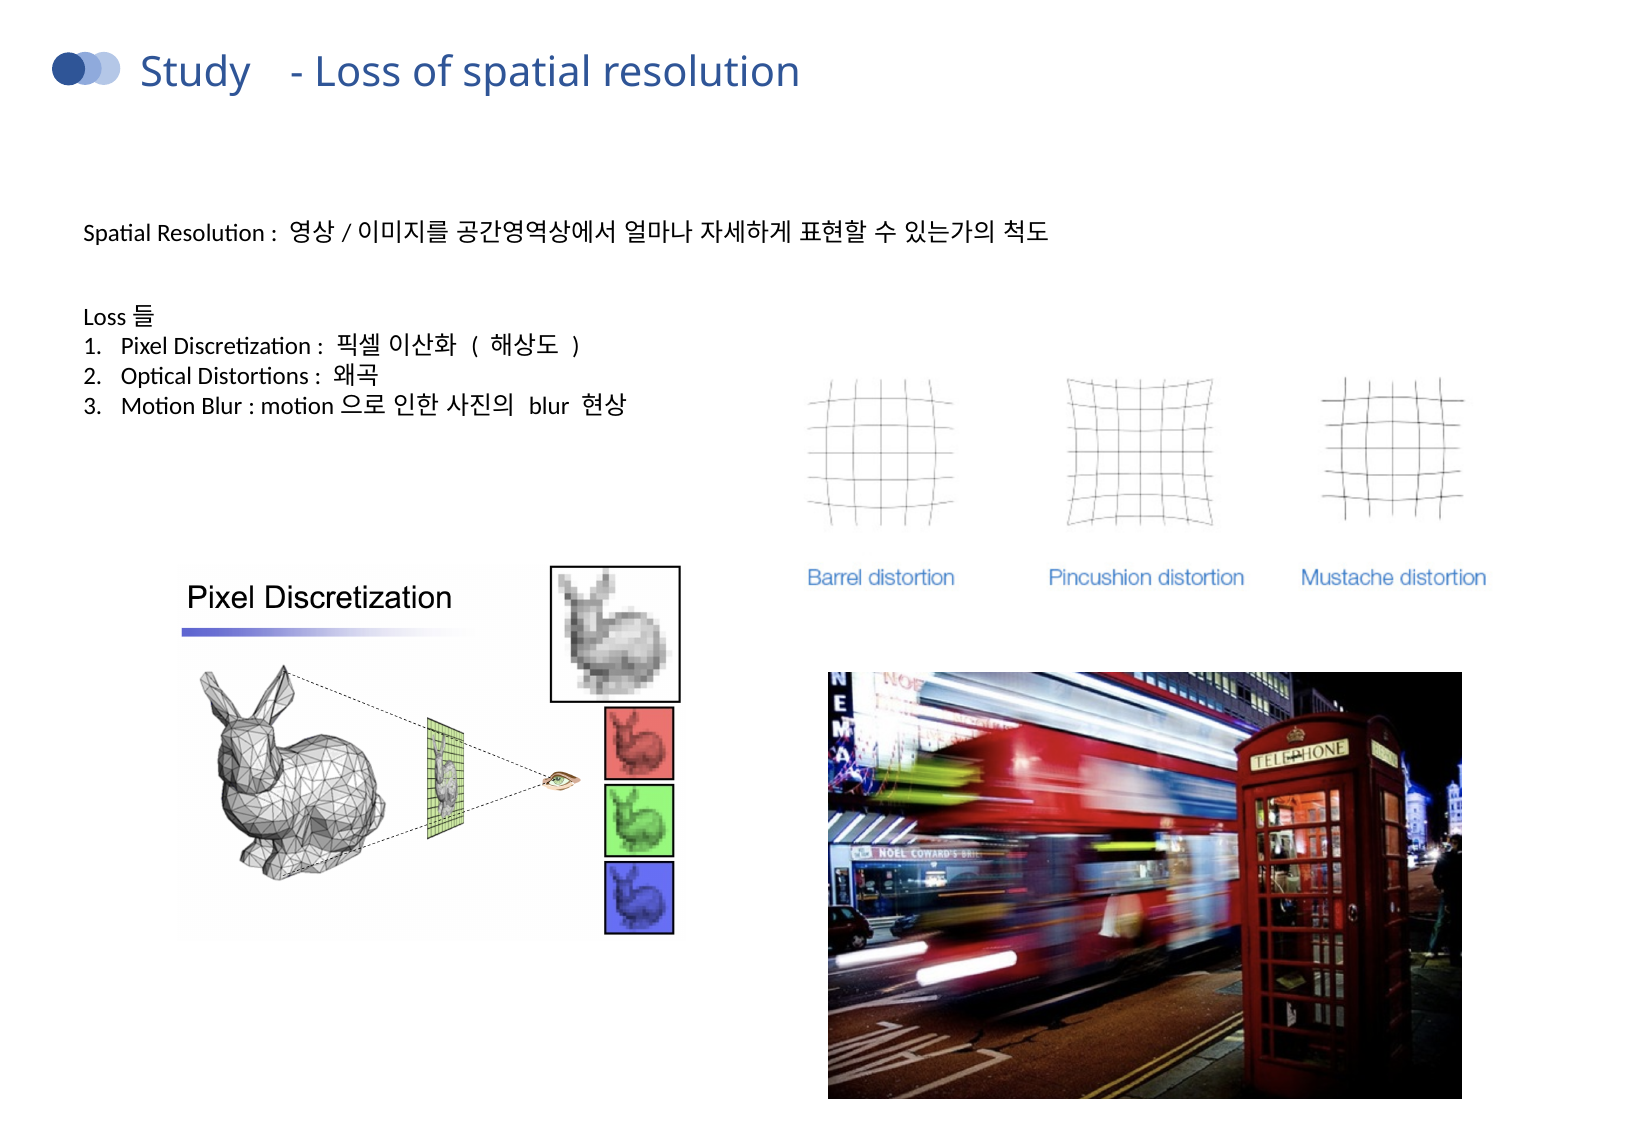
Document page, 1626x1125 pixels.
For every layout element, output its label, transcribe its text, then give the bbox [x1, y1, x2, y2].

picture [177, 564, 686, 941]
text_box Spatial Resolution : 영상/이미지를 공간영역상에서 얼마나 자세하게 표현할 수 있는가의 척도 [68, 209, 1169, 254]
picture [828, 672, 1462, 1099]
picture [794, 361, 1496, 598]
text_box Loss들 Pixel Discretization : 픽셀 이산화 ( 해상도 ) Optical Distortions : 왜곡 Motion Blur : motion으로 인한 사진의 blur 현상 [68, 292, 1169, 428]
text_box [95, 50, 122, 86]
text_box [76, 50, 103, 86]
text_box Study - Loss of spatial resolution [125, 37, 912, 103]
text_box [50, 51, 87, 87]
